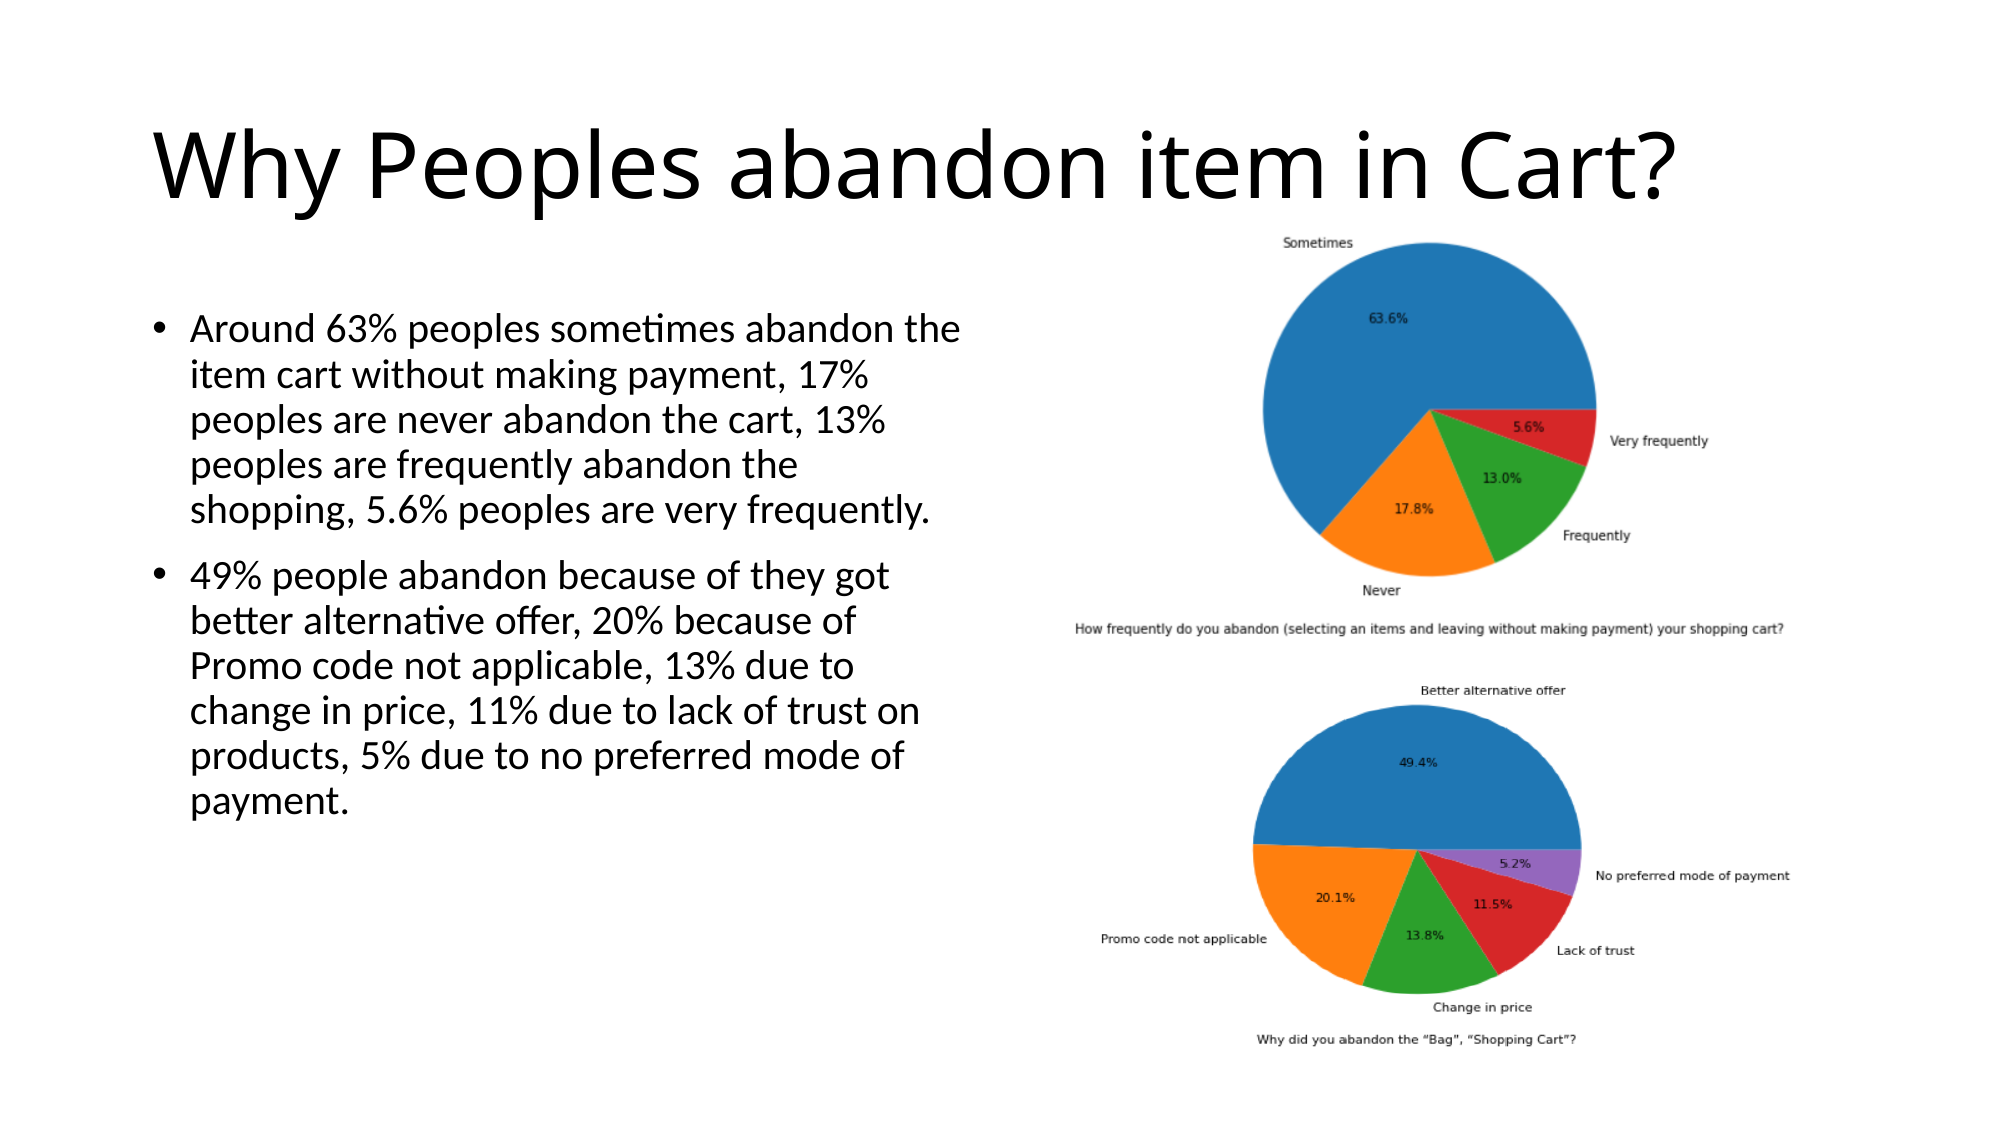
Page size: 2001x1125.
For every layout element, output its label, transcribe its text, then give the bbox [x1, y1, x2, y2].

picture [1094, 665, 1800, 1055]
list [1041, 205, 1825, 650]
title Why Peoples abandon item in Cart? [137, 59, 1863, 278]
list Around 63% peoples sometimes abandon the item cart without making payment, 17% peoples are never abandon the cart, 13% peoples are frequently abandon the shopping, 5.6% peoples are very frequently. 49% people abandon because of they got better alternative offer, 20% because of Promo code not applicable, 13% due to change in price, 11% due to lack of trust on products, 5% due to no preferred mode of payment. [137, 299, 988, 1014]
